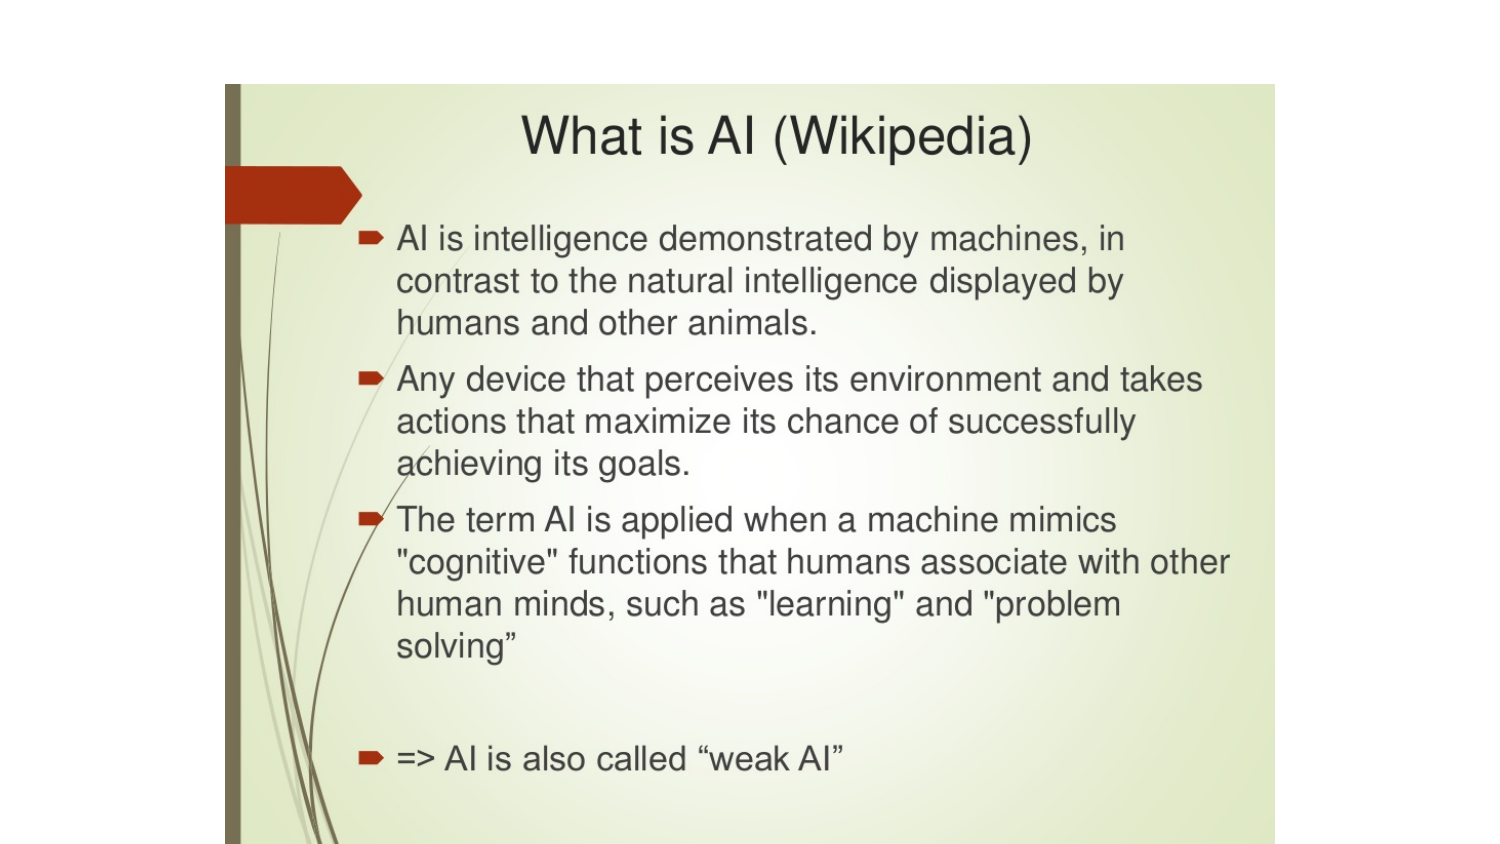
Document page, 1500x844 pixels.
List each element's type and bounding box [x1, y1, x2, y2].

picture [224, 84, 1276, 844]
